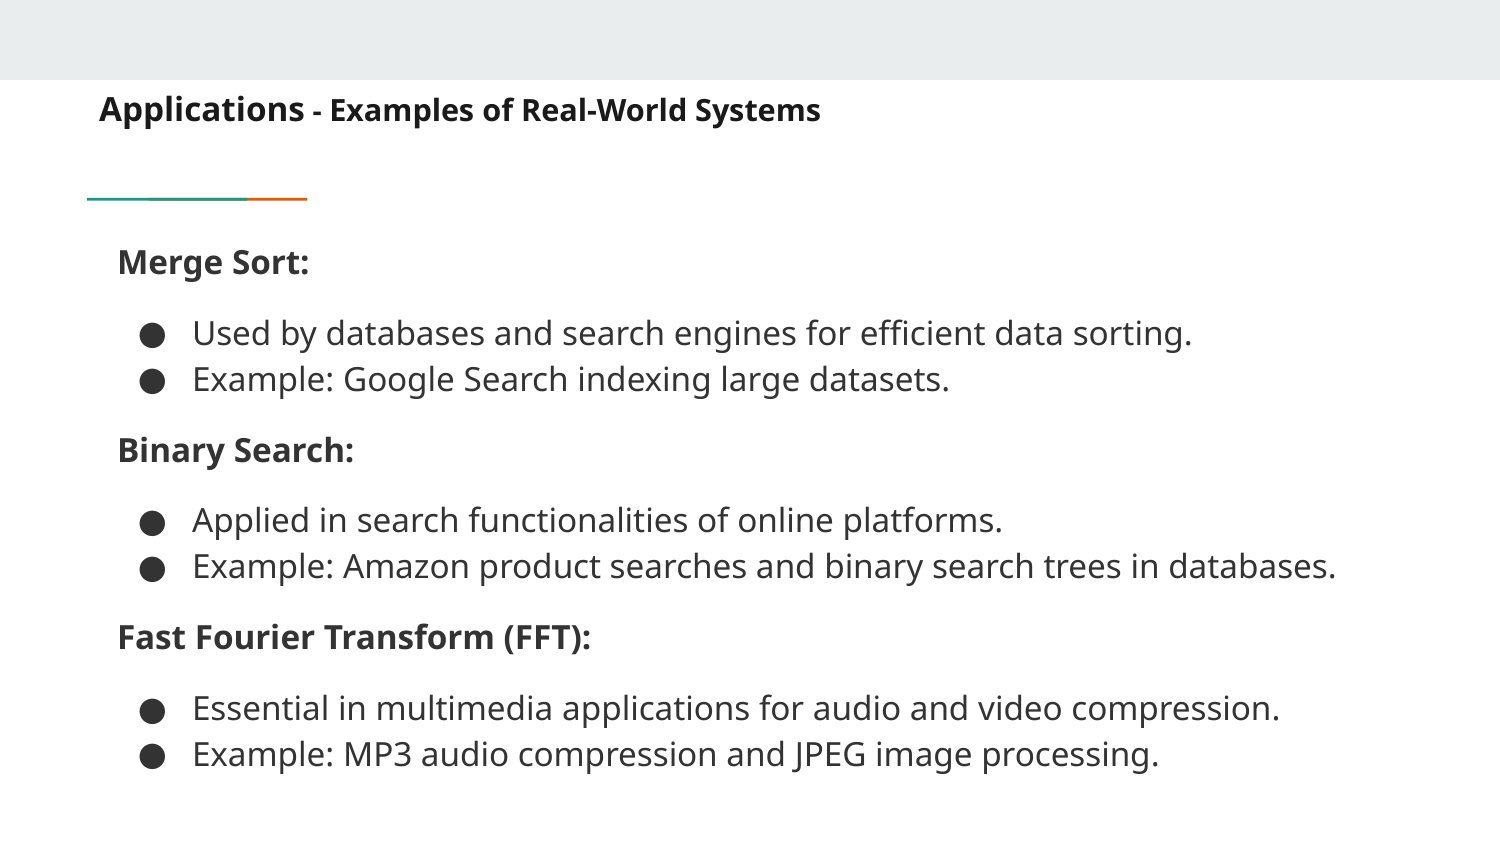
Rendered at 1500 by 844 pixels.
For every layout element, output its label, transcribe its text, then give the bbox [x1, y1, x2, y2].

text_box Merge Sort: Used by databases and search engines for efficient data sorting. Example: Google Search indexing large datasets. Binary Search: Applied in search functionalities of online platforms. Example: Amazon product searches and binary search trees in databases. Fast Fourier Transform (FFT): Essential in multimedia applications for audio and video compression. Example: MP3 audio compression and JPEG image processing. [102, 220, 1483, 802]
title Applications - Examples of Real-World Systems [84, 73, 1465, 199]
